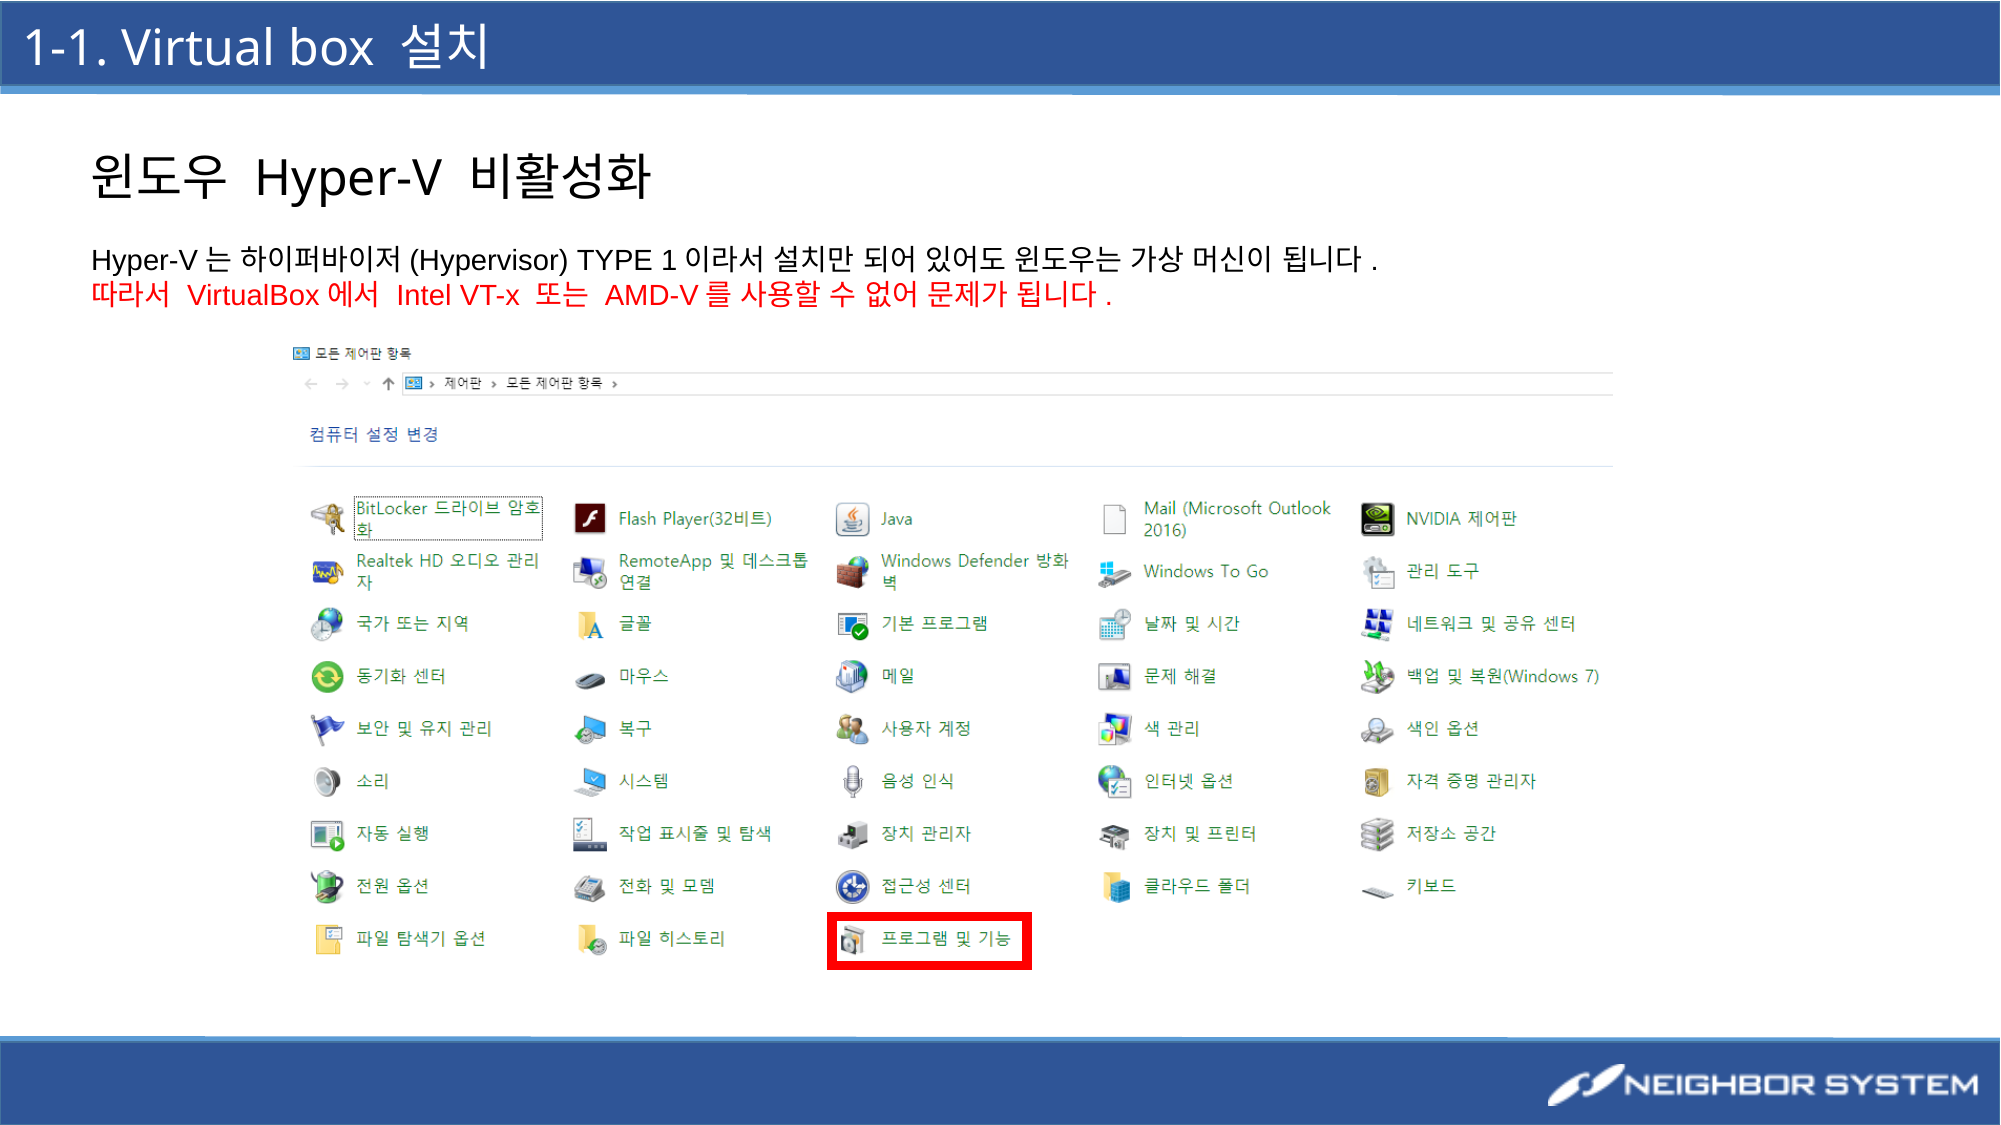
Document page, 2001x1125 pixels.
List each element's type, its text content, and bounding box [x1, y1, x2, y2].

picture [293, 342, 1613, 970]
text_box [0, 1043, 2000, 1125]
text_box Hyper-V는 하이퍼바이저(Hypervisor) TYPE 1이라서 설치만 되어 있어도 윈도우는 가상 머신이 됩니다. 따라서 VirtualBox에서 Intel VT-x 또는 AMD-V를 사용할 수 없어 문제가 됩니다. [76, 234, 1473, 319]
picture [1548, 1064, 2000, 1106]
text_box [0, 1, 2000, 86]
text_box 1-1. Virtual box 설치 [7, 8, 1093, 83]
text_box 윈도우 Hyper-V 비활성화 [76, 137, 1072, 213]
